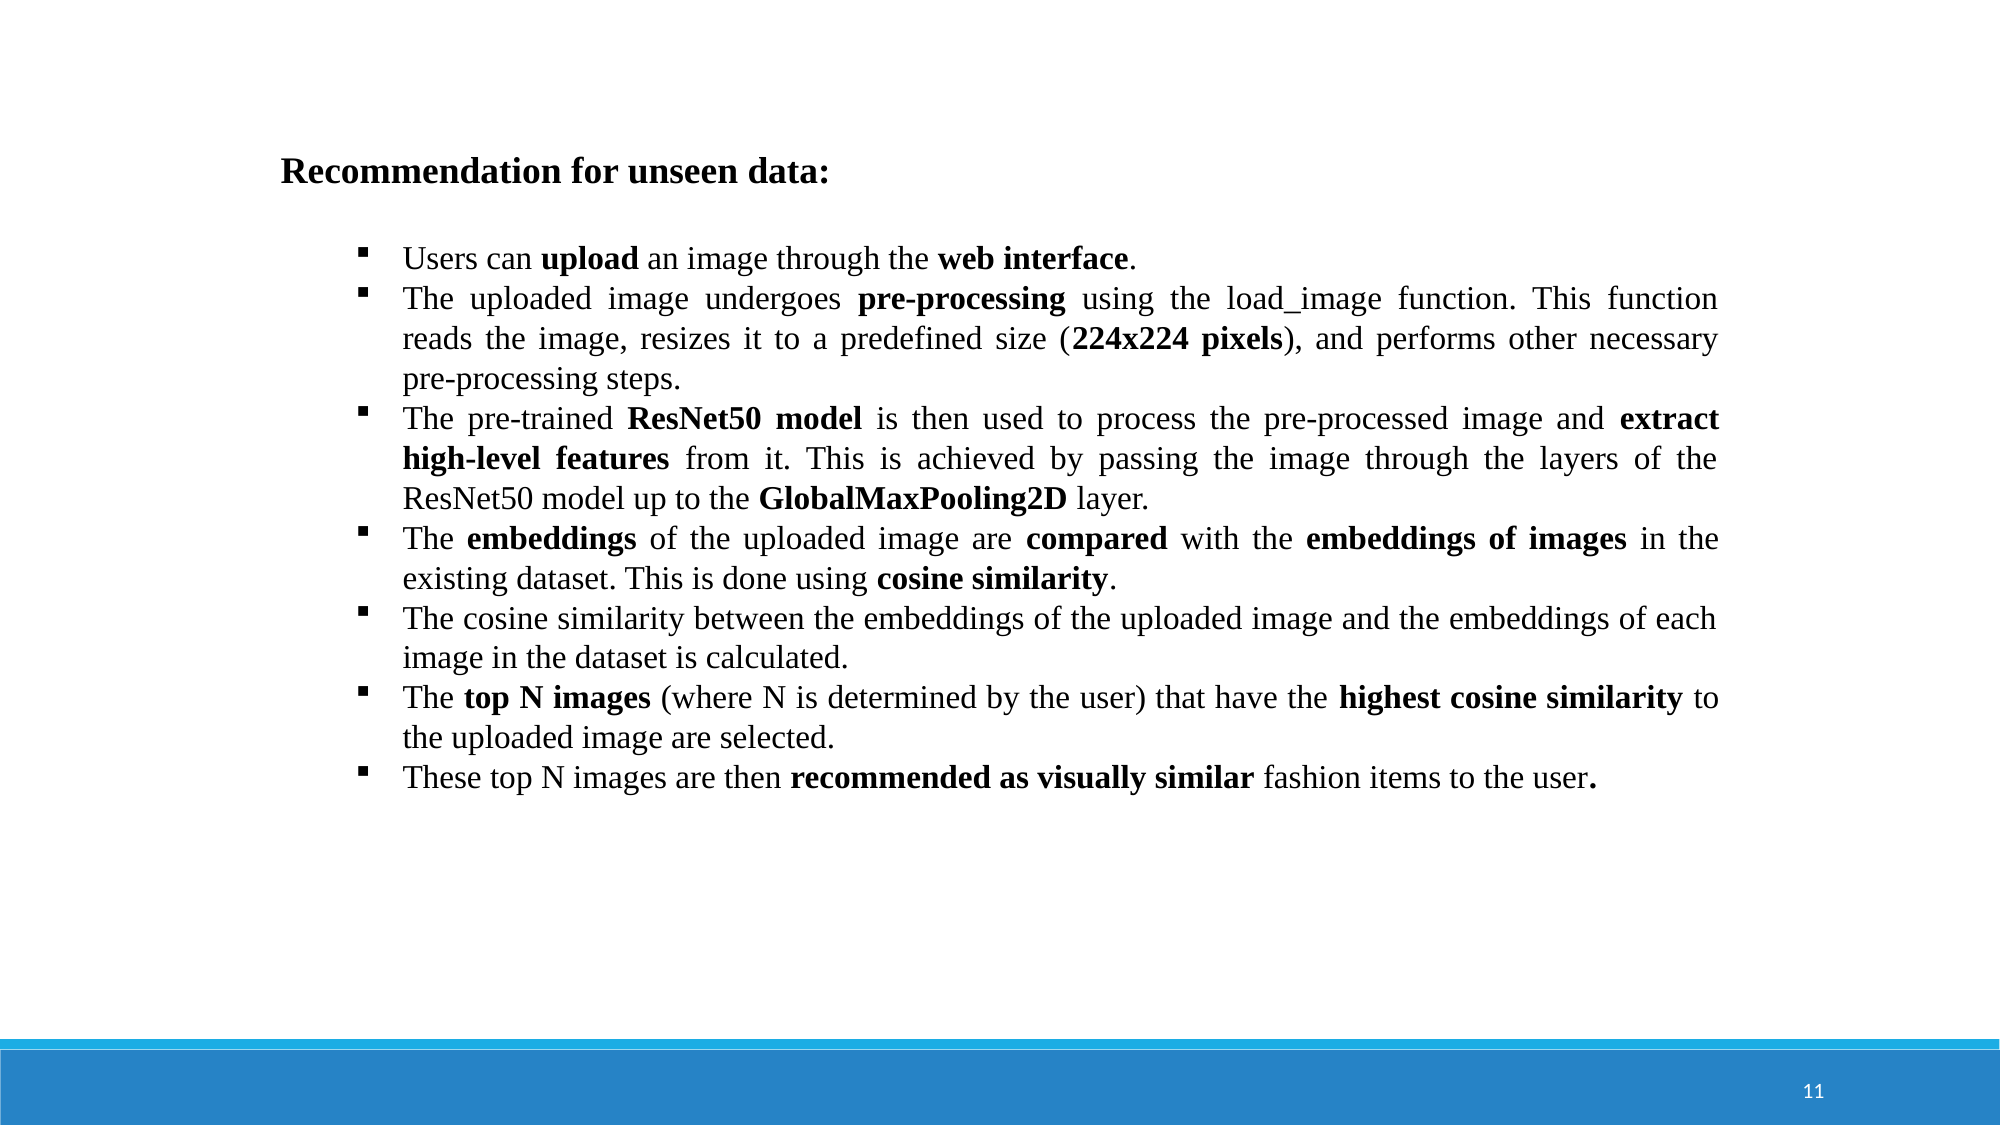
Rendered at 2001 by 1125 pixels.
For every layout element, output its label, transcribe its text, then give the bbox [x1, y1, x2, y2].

text_box Recommendation for unseen data: Users can upload an image through the web interface. The uploaded image undergoes pre-processing using the load_image function. This function reads the image, resizes it to a predefined size (224x224 pixels), and performs other necessary pre-processing steps. The pre-trained ResNet50 model is then used to process the pre-processed image and extract high-level features from it. This is achieved by passing the image through the layers of the ResNet50 model up to the GlobalMaxPooling2D layer. The embeddings of the uploaded image are compared with the embeddings of images in the existing dataset. This is done using cosine similarity. The cosine similarity between the embeddings of the uploaded image and the embeddings of each image in the dataset is calculated. The top N images (where N is determined by the user) that have the highest cosine similarity to the uploaded image are selected. These top N images are then recommended as visually similar fashion items to the user. [265, 139, 1735, 843]
slide_number 11 [1624, 1059, 1840, 1120]
